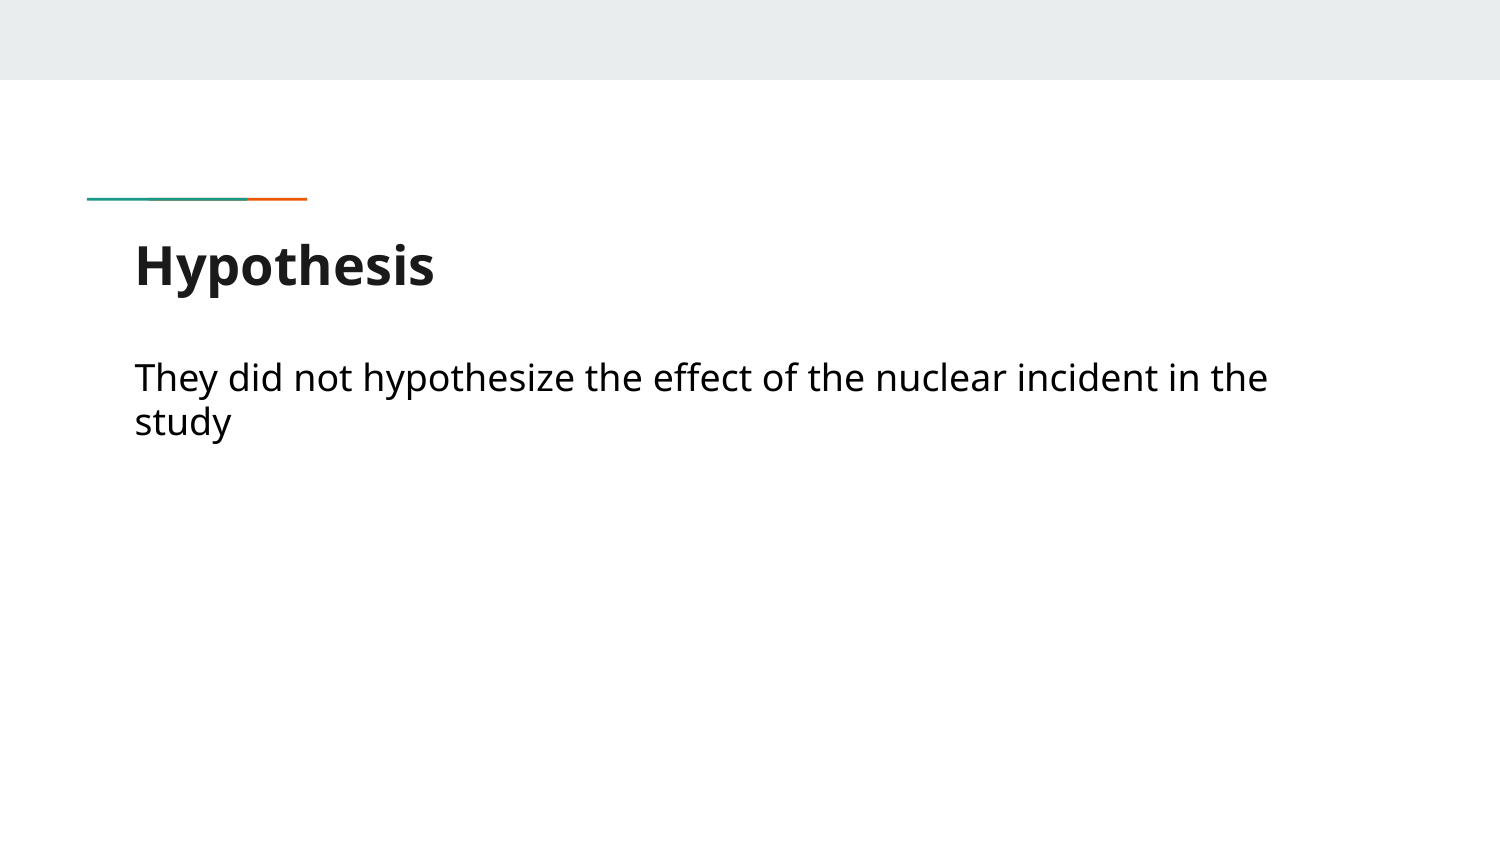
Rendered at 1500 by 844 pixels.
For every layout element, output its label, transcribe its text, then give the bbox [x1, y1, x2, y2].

list They did not hypothesize the effect of the nuclear incident in the study [119, 341, 1381, 712]
title Hypothesis [119, 216, 1381, 305]
